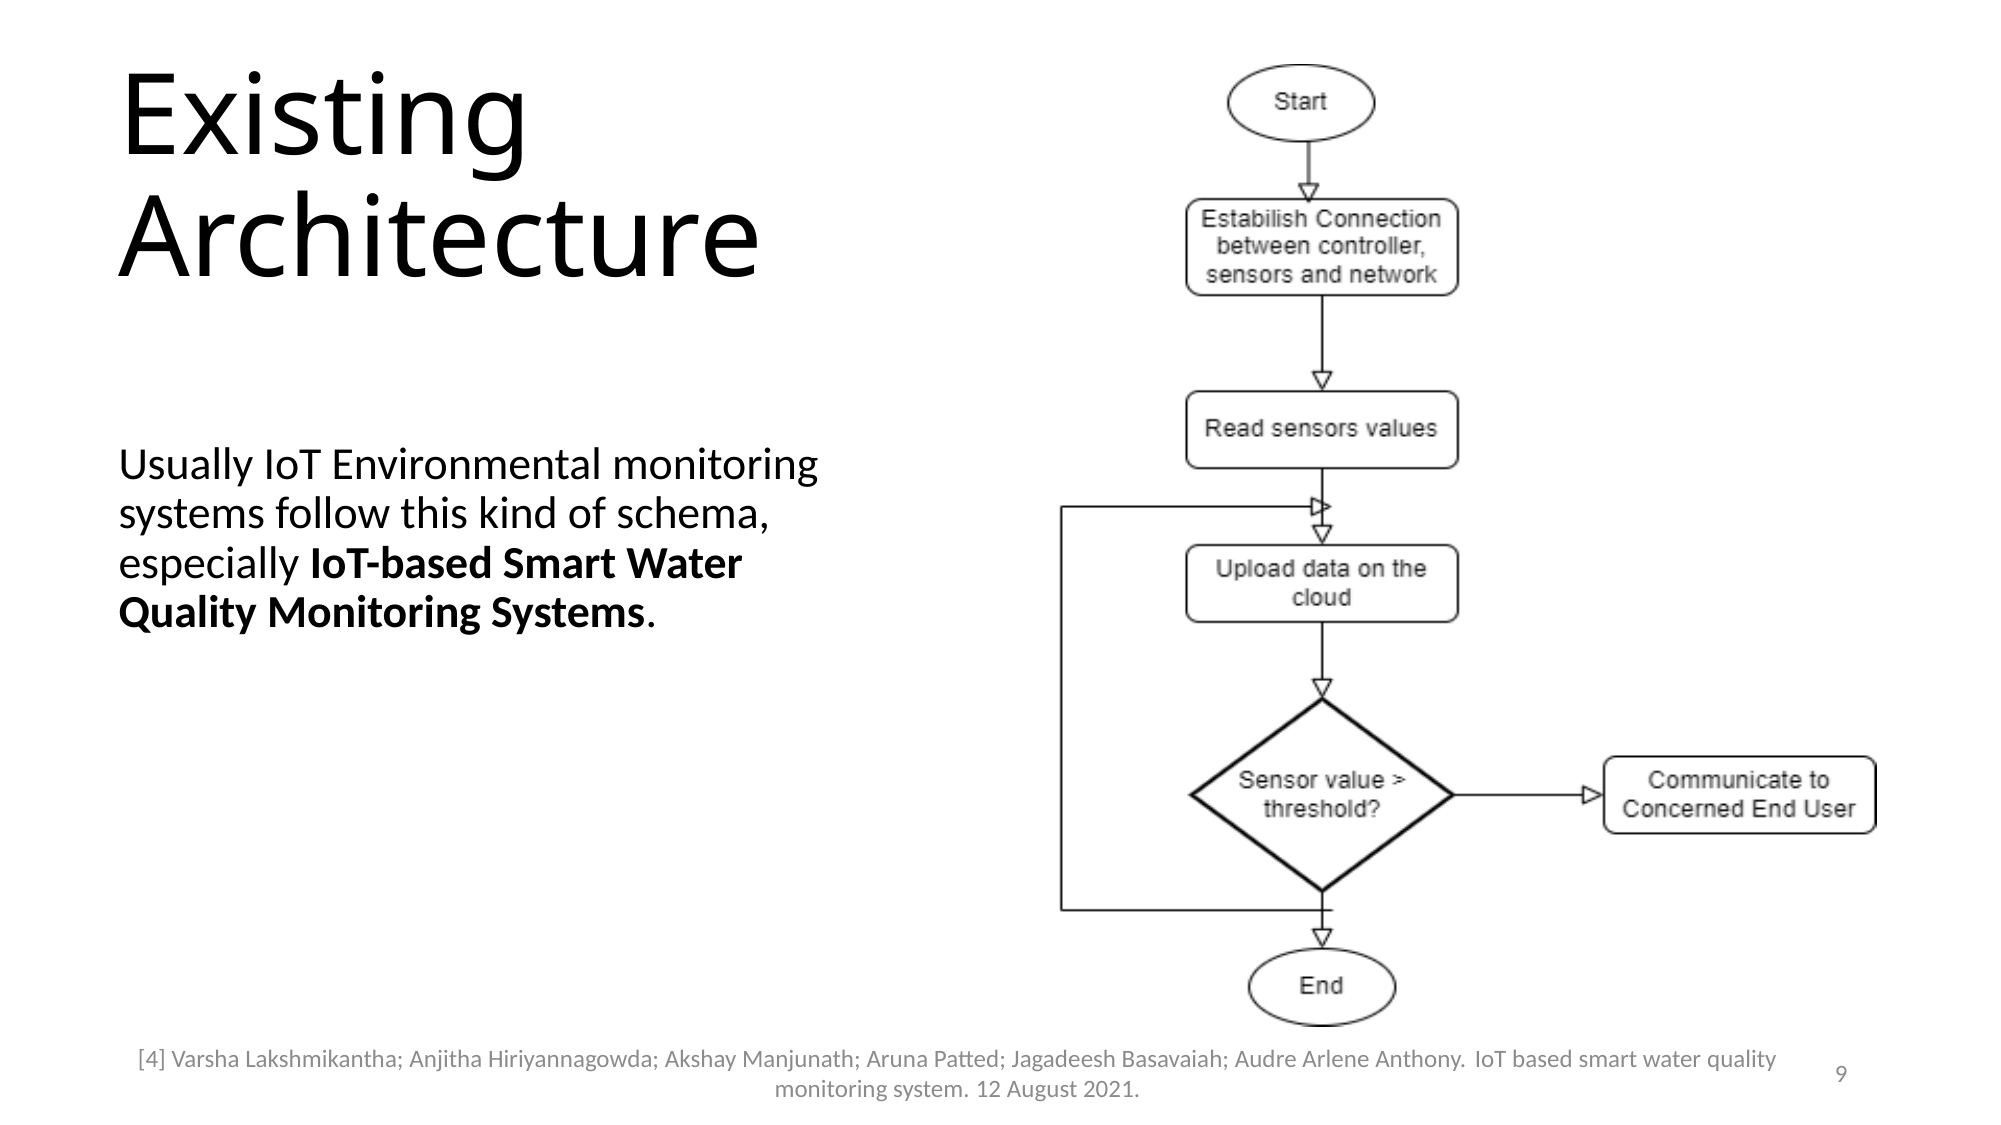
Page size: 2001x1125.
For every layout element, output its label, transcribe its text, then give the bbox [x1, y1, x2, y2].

slide_number 9 [1812, 1042, 1863, 1103]
picture [1042, 64, 1877, 1027]
list Usually IoT Environmental monitoring systems follow this kind of schema, especially IoT-based Smart Water Quality Monitoring Systems. [103, 432, 894, 693]
title Existing Architecture [103, 64, 894, 308]
footer [4] Varsha Lakshmikantha; Anjitha Hiriyannagowda; Akshay Manjunath; Aruna Patted; Jagadeesh Basavaiah; Audre Arlene Anthony. IoT based smart water quality monitoring system. 12 August 2021. [103, 1042, 1812, 1103]
